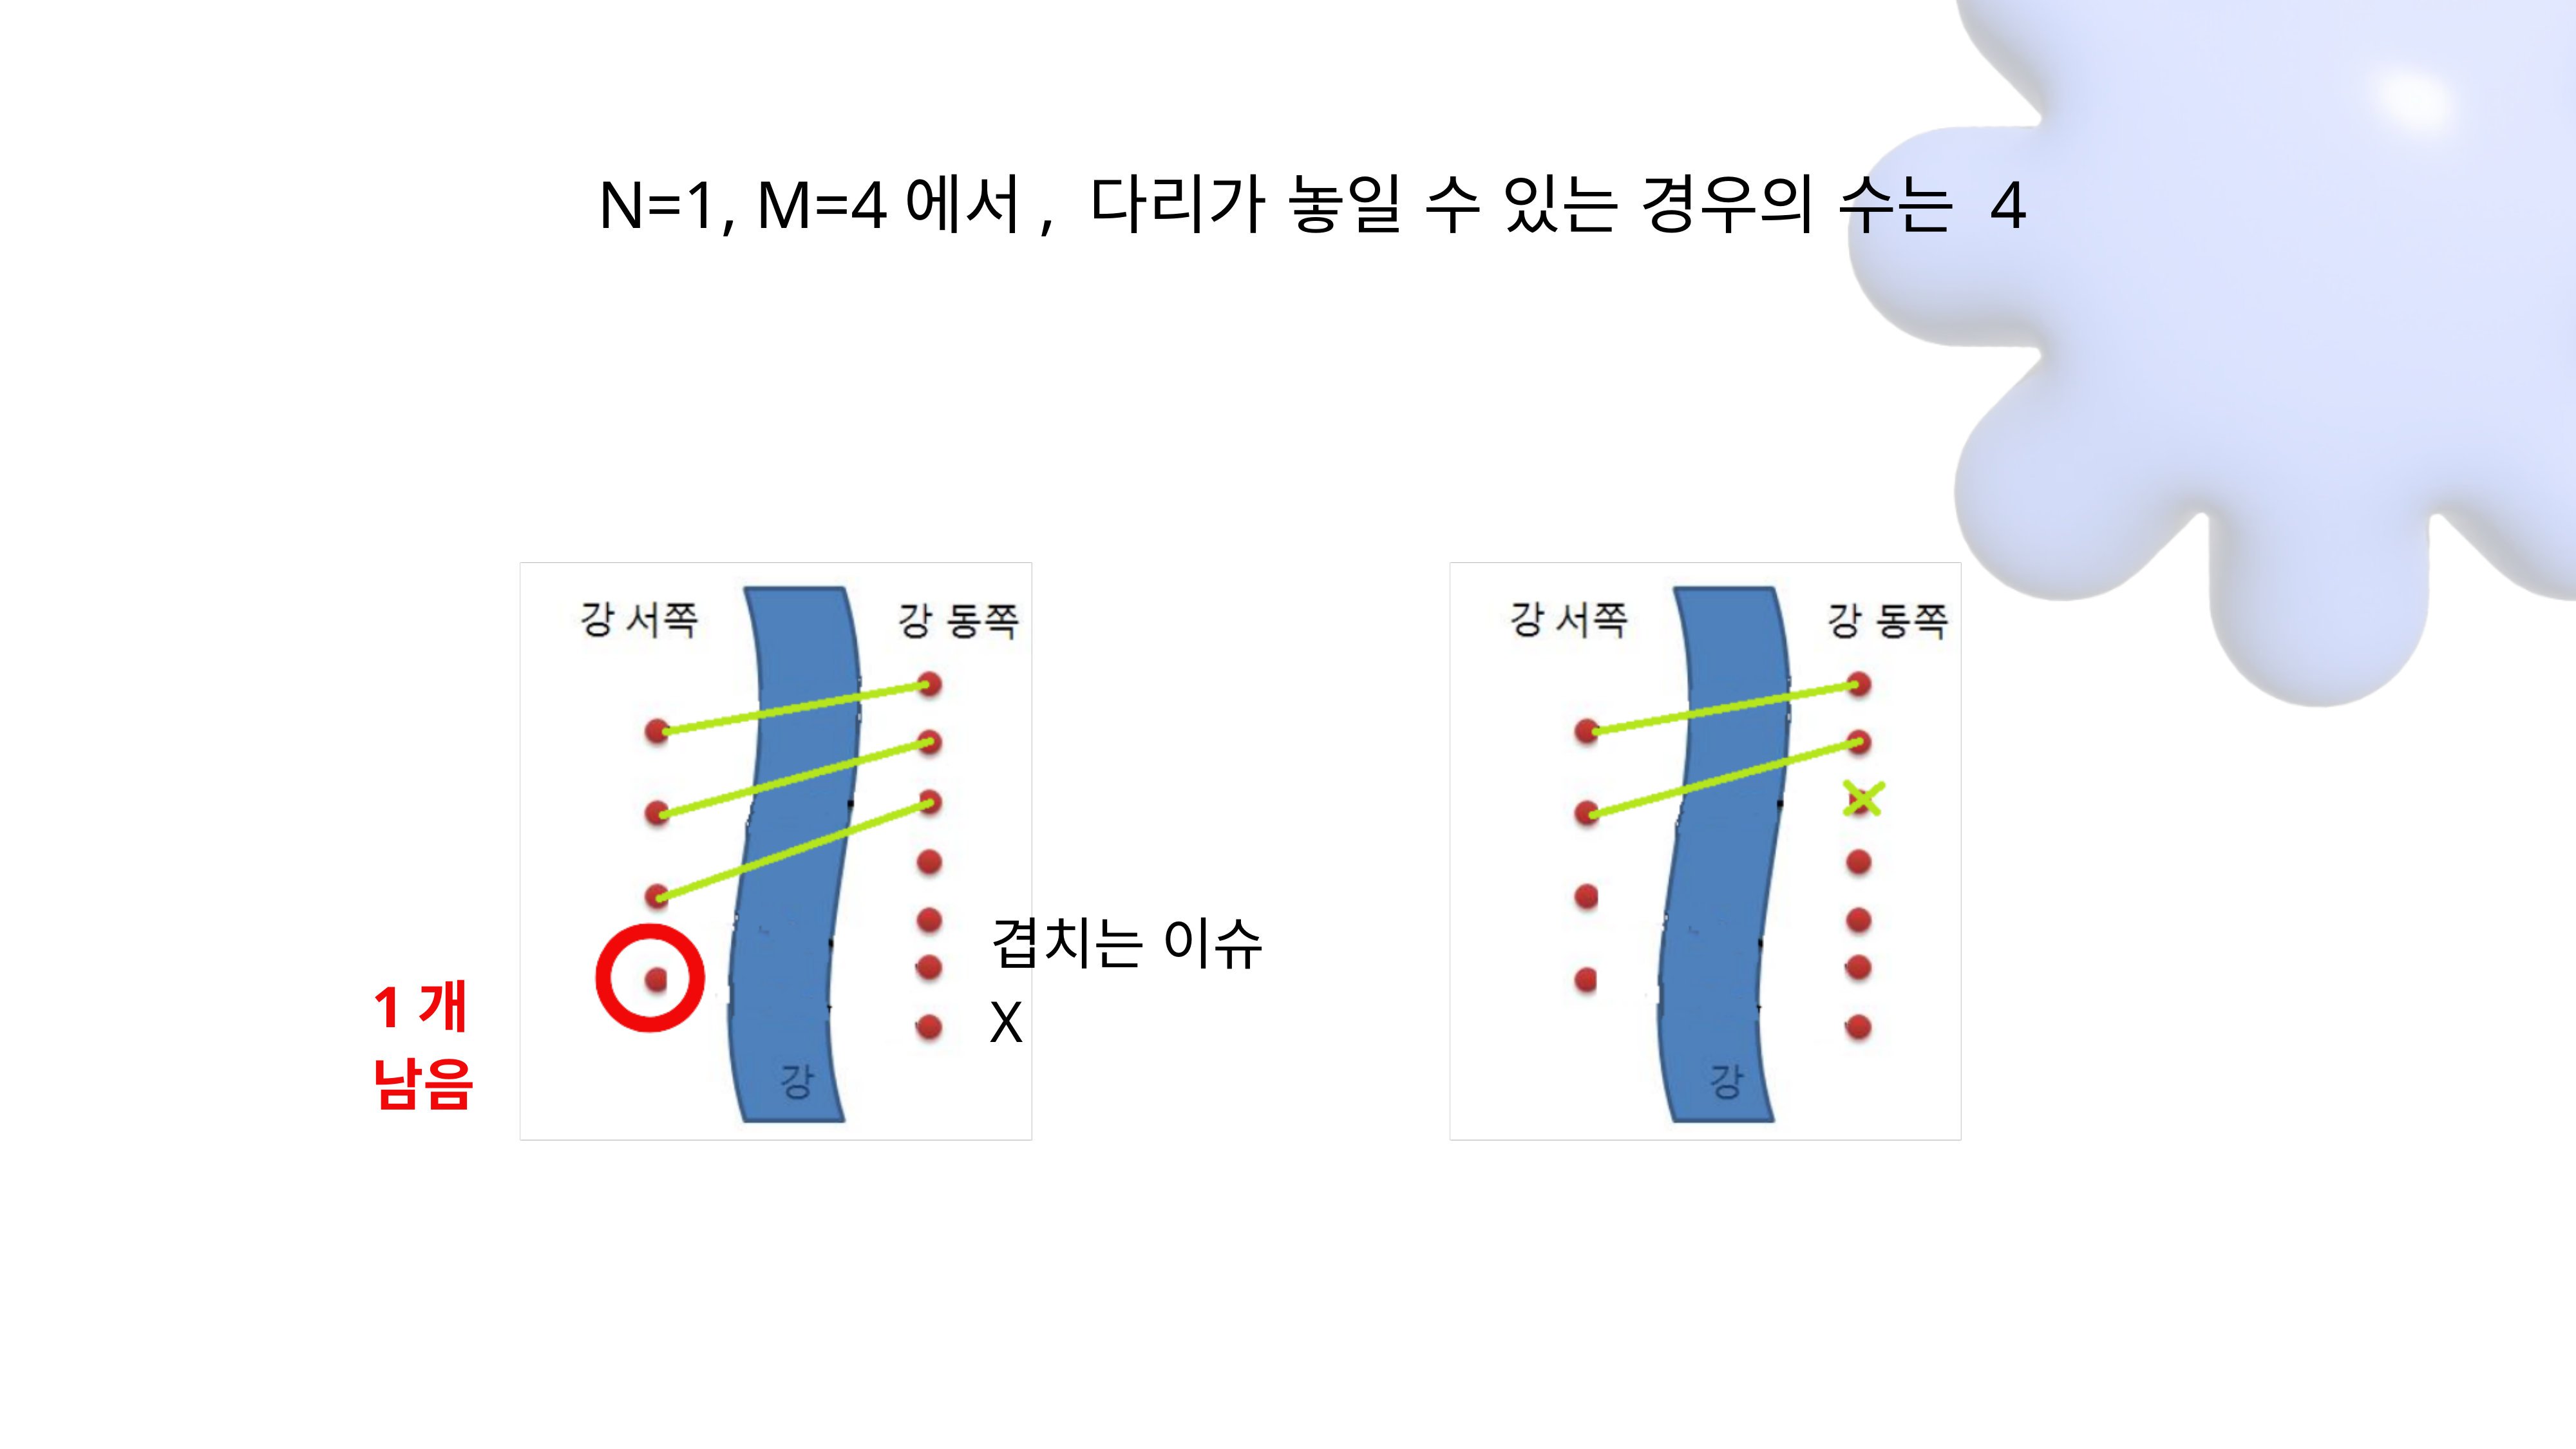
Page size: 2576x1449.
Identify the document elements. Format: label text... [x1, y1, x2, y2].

text_box 1개 남음 [362, 955, 515, 1035]
text_box 겹치는 이슈 X [1036, 892, 1304, 972]
picture [1448, 0, 2576, 1142]
picture [519, 562, 1034, 1142]
text_box N=1, M=4에서, 다리가 놓일 수 있는 경우의 수는 4 [587, 146, 1843, 238]
